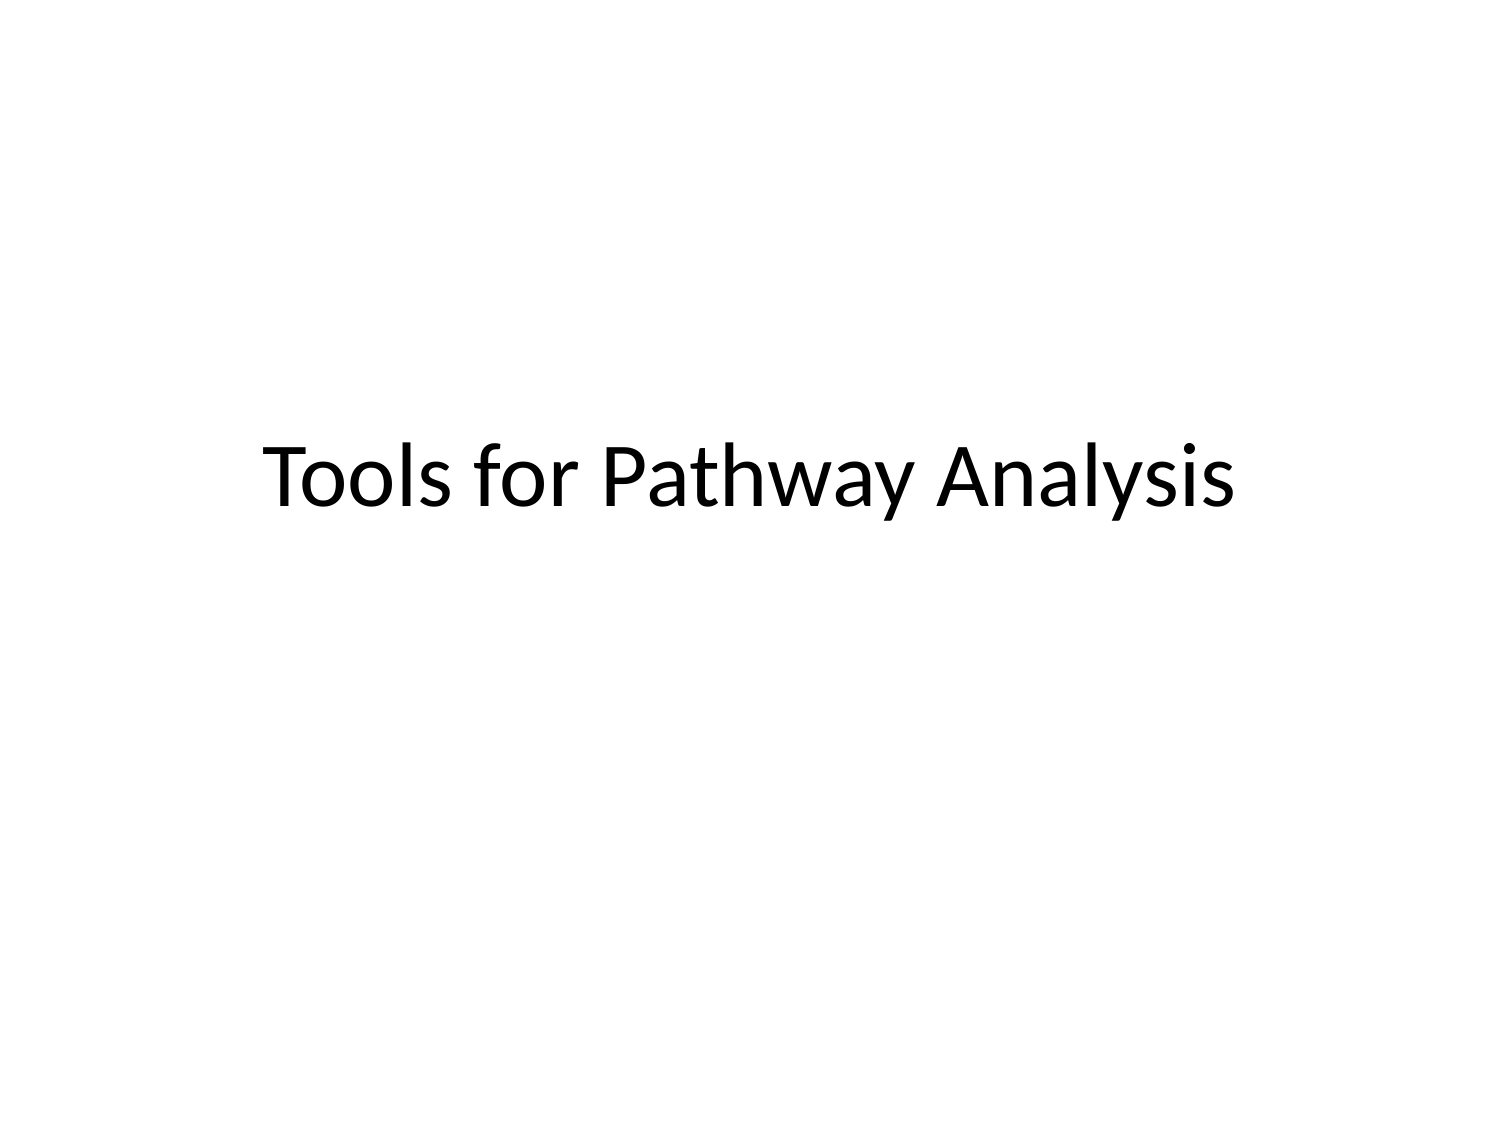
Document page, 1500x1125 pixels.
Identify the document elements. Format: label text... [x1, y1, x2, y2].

title Tools for Pathway Analysis [112, 349, 1388, 591]
